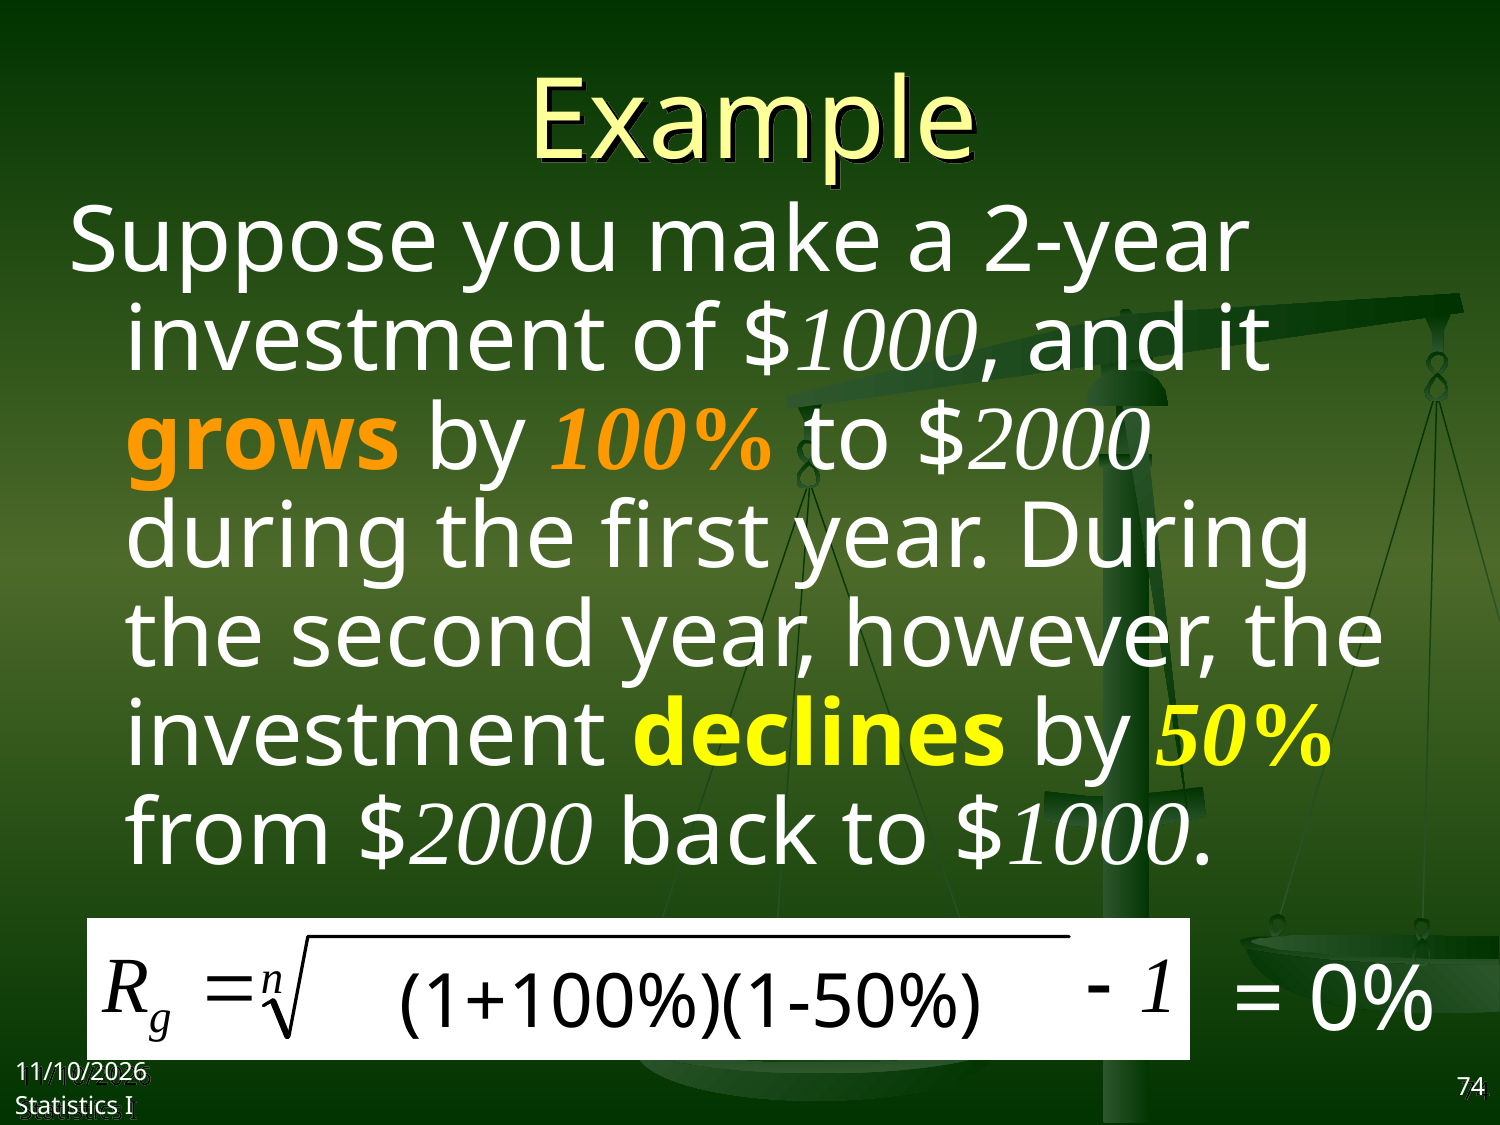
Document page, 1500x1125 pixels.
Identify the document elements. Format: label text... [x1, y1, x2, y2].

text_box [88, 918, 1189, 1059]
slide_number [0, 1049, 351, 1125]
slide_number 74 [1149, 1049, 1500, 1125]
list Suppose you make a 2-year investment of $1000, and it grows by 100% to $2000 during the first year. During the second year, however, the investment declines by 50% from $2000 back to $1000. [52, 184, 1459, 906]
text_box = 0% [1193, 931, 1483, 1057]
title Example [133, 42, 1400, 184]
